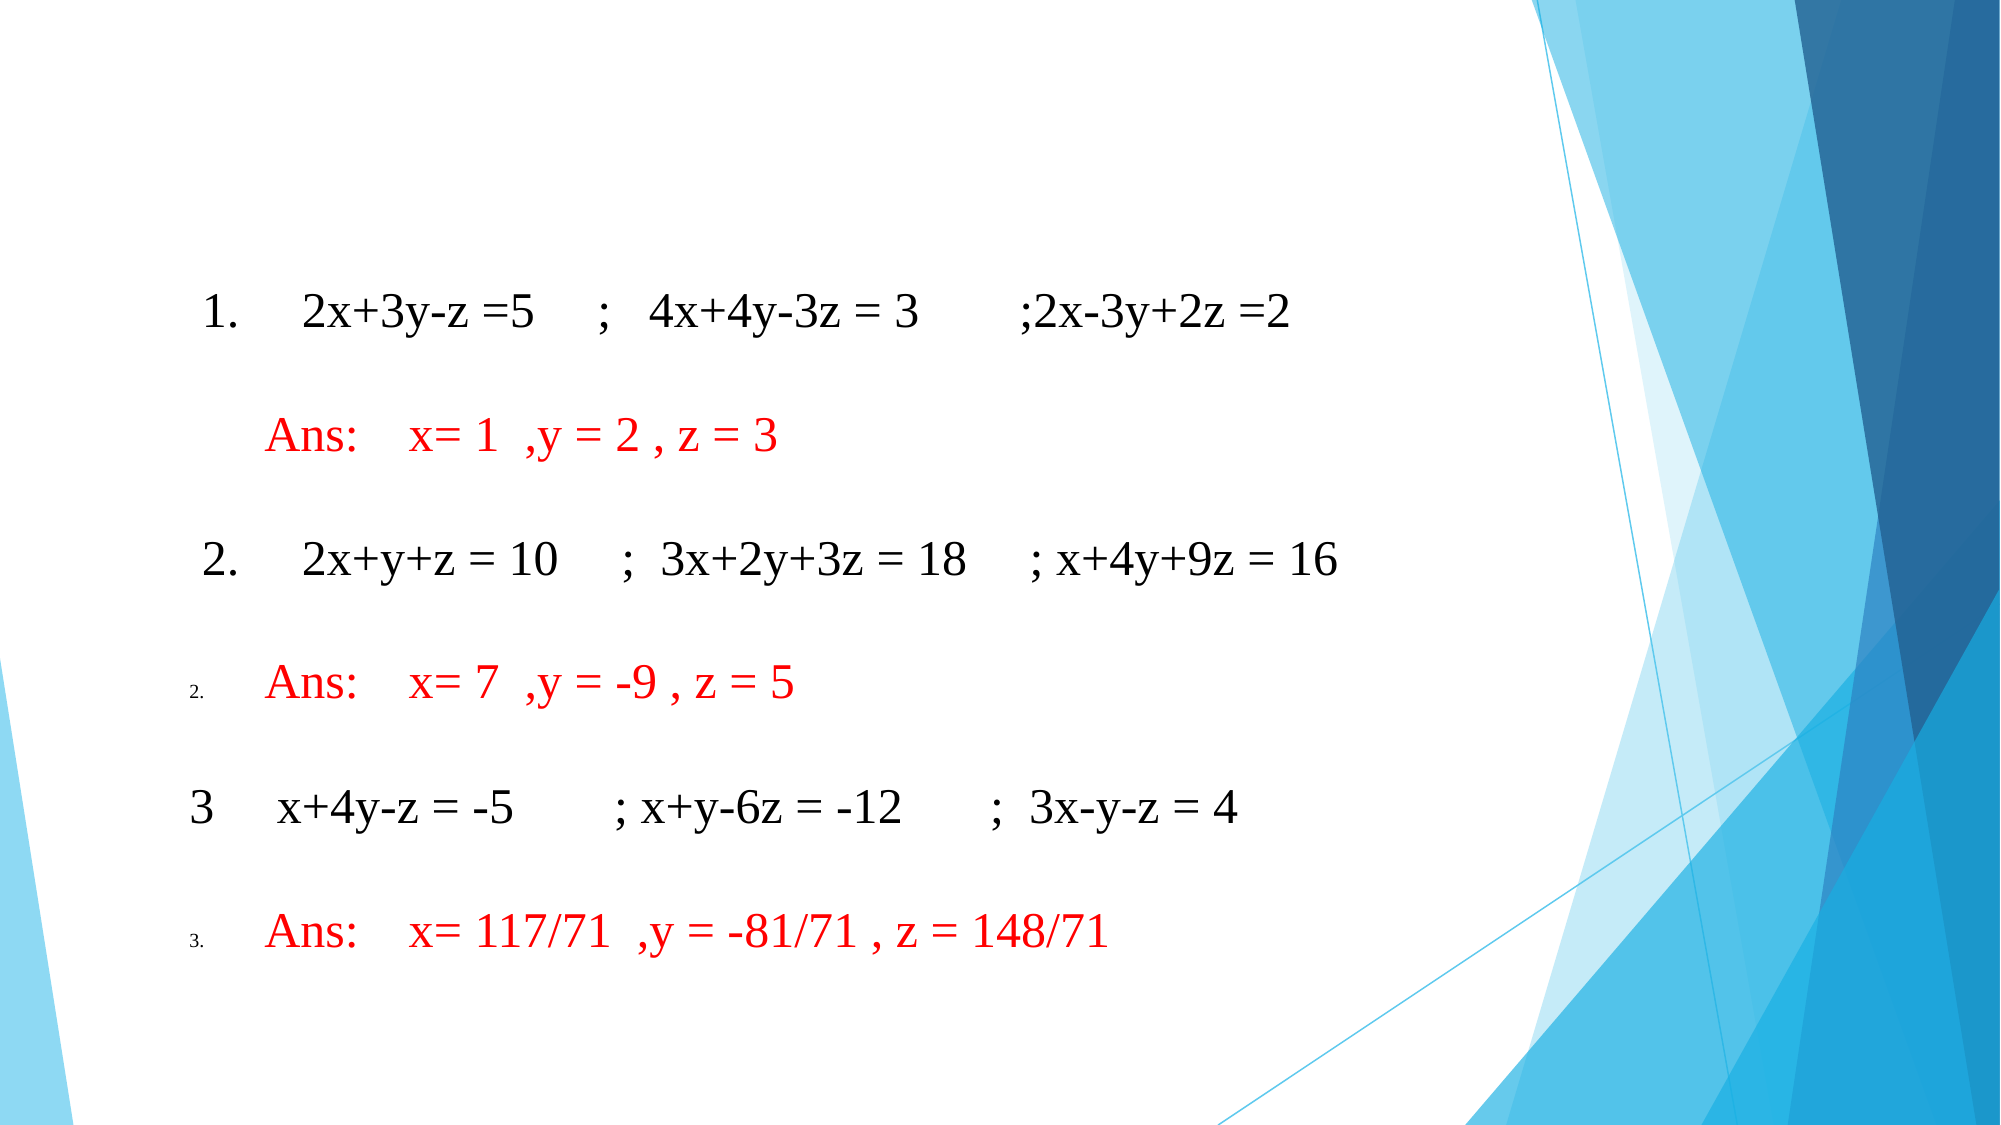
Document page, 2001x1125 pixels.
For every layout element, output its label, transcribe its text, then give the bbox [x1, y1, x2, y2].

text_box 1. 2x+3y-z =5 ; 4x+4y-3z = 3 ;2x-3y+2z =2 Ans: x= 1 ,y = 2 , z = 3 2. 2x+y+z = 10 ; 3x+2y+3z = 18 ; x+4y+9z = 16 Ans: x= 7 ,y = -9 , z = 5 3 x+4y-z = -5 ; x+y-6z = -12 ; 3x-y-z = 4 Ans: x= 117/71 ,y = -81/71 , z = 148/71 [187, 274, 1555, 1082]
